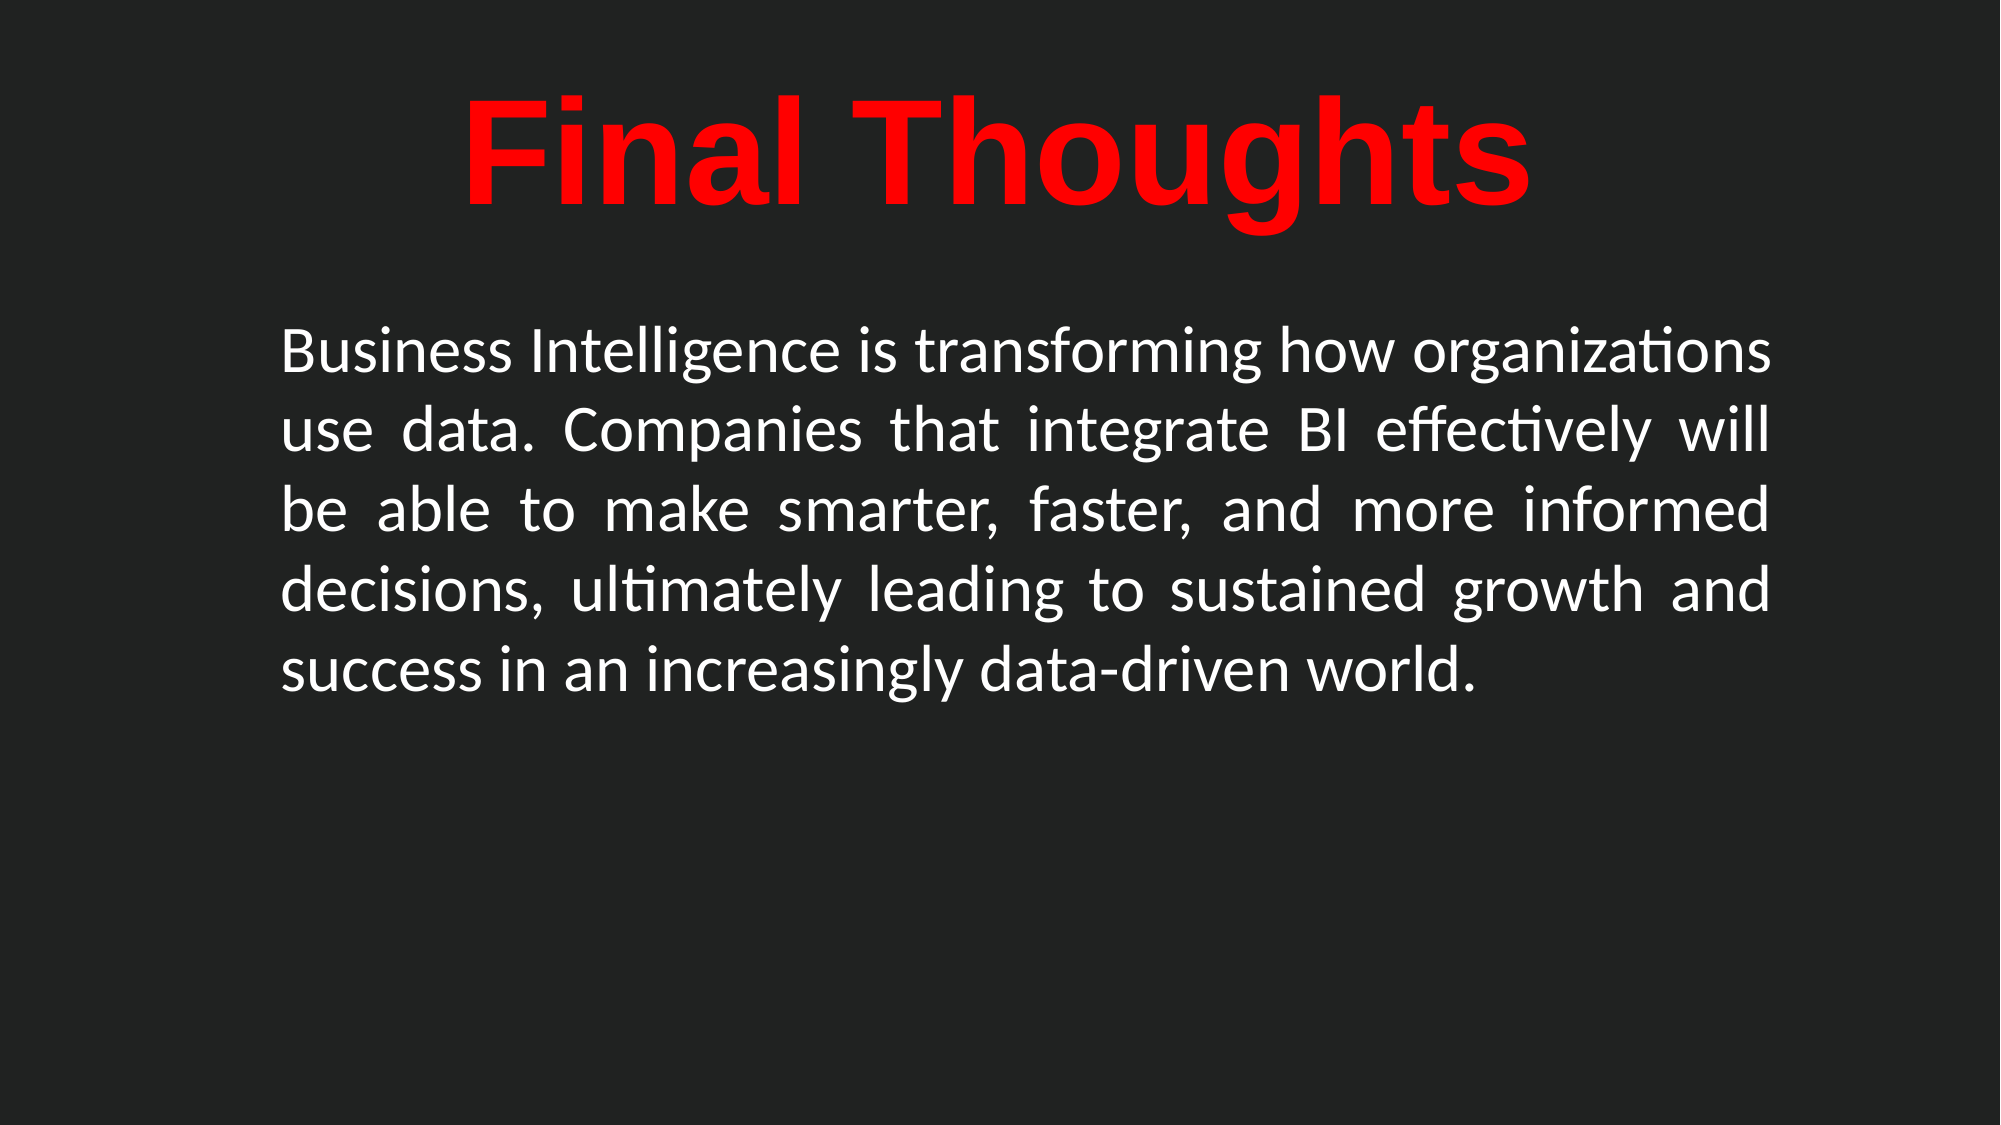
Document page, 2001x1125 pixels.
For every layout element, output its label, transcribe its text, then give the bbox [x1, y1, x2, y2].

text_box Business Intelligence is transforming how organizations use data. Companies that integrate BI effectively will be able to make smarter, faster, and more informed decisions, ultimately leading to sustained growth and success in an increasingly data-driven world. [265, 297, 1788, 713]
text_box Final Thoughts [0, 46, 2000, 242]
